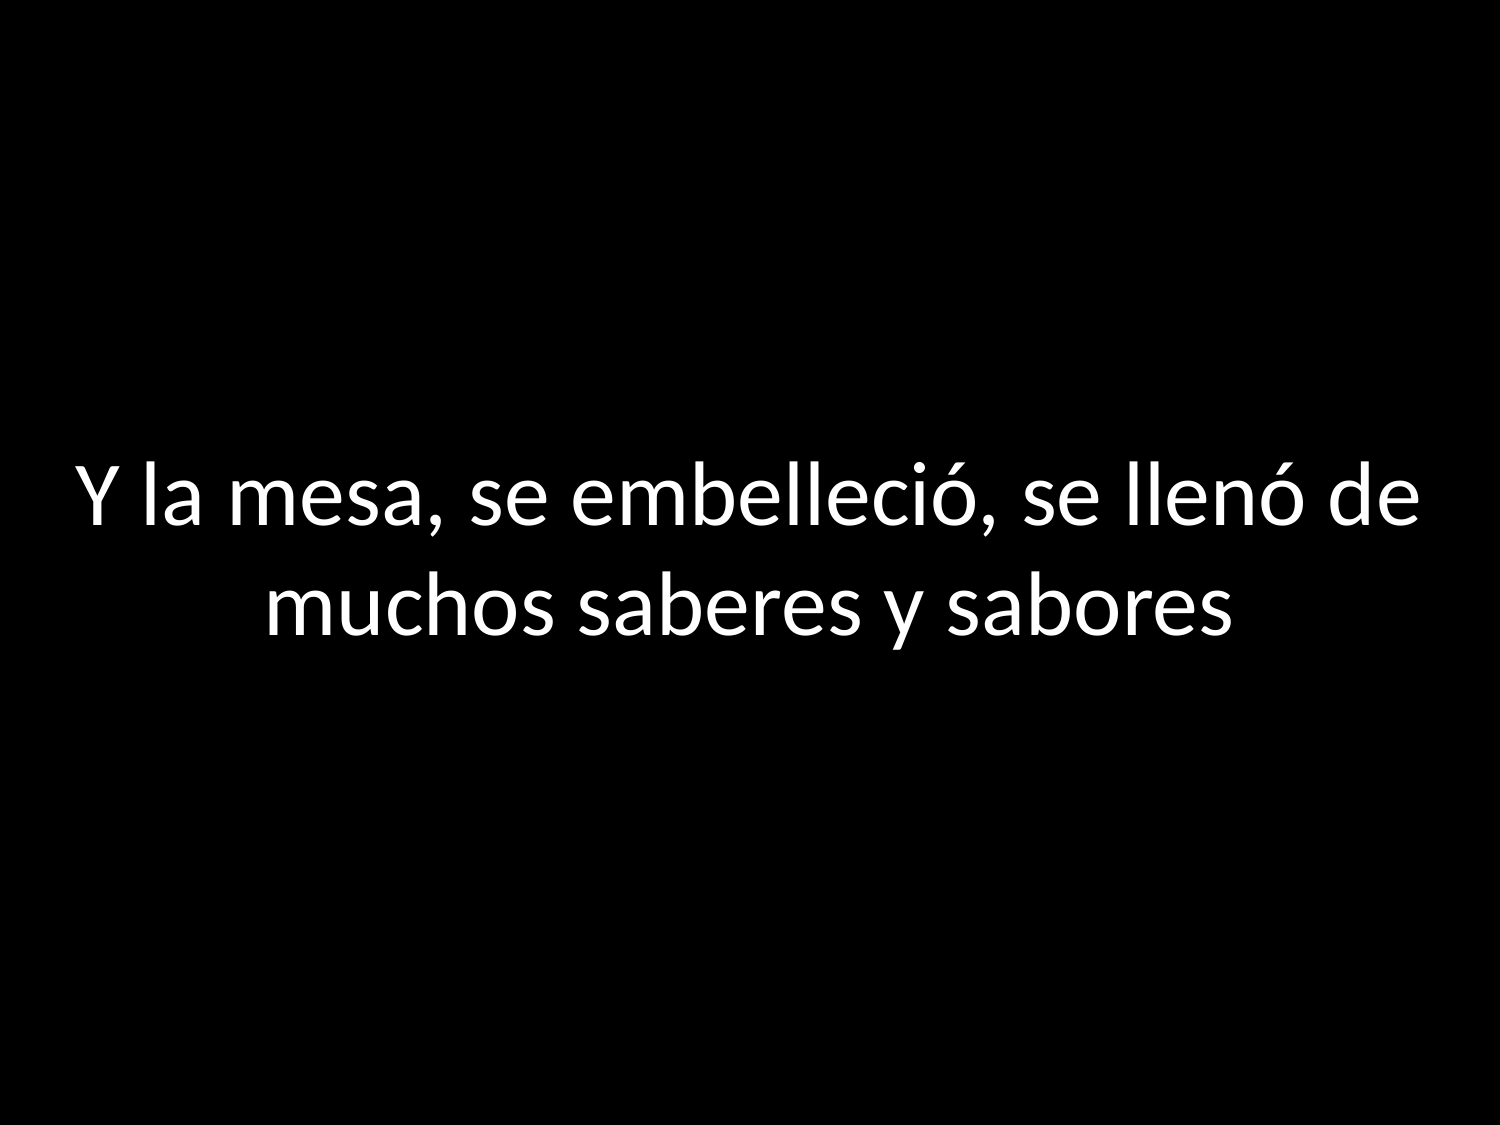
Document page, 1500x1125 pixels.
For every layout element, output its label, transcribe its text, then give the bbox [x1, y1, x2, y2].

title Y la mesa, se embelleció, se llenó de muchos saberes y sabores [0, 362, 1500, 725]
